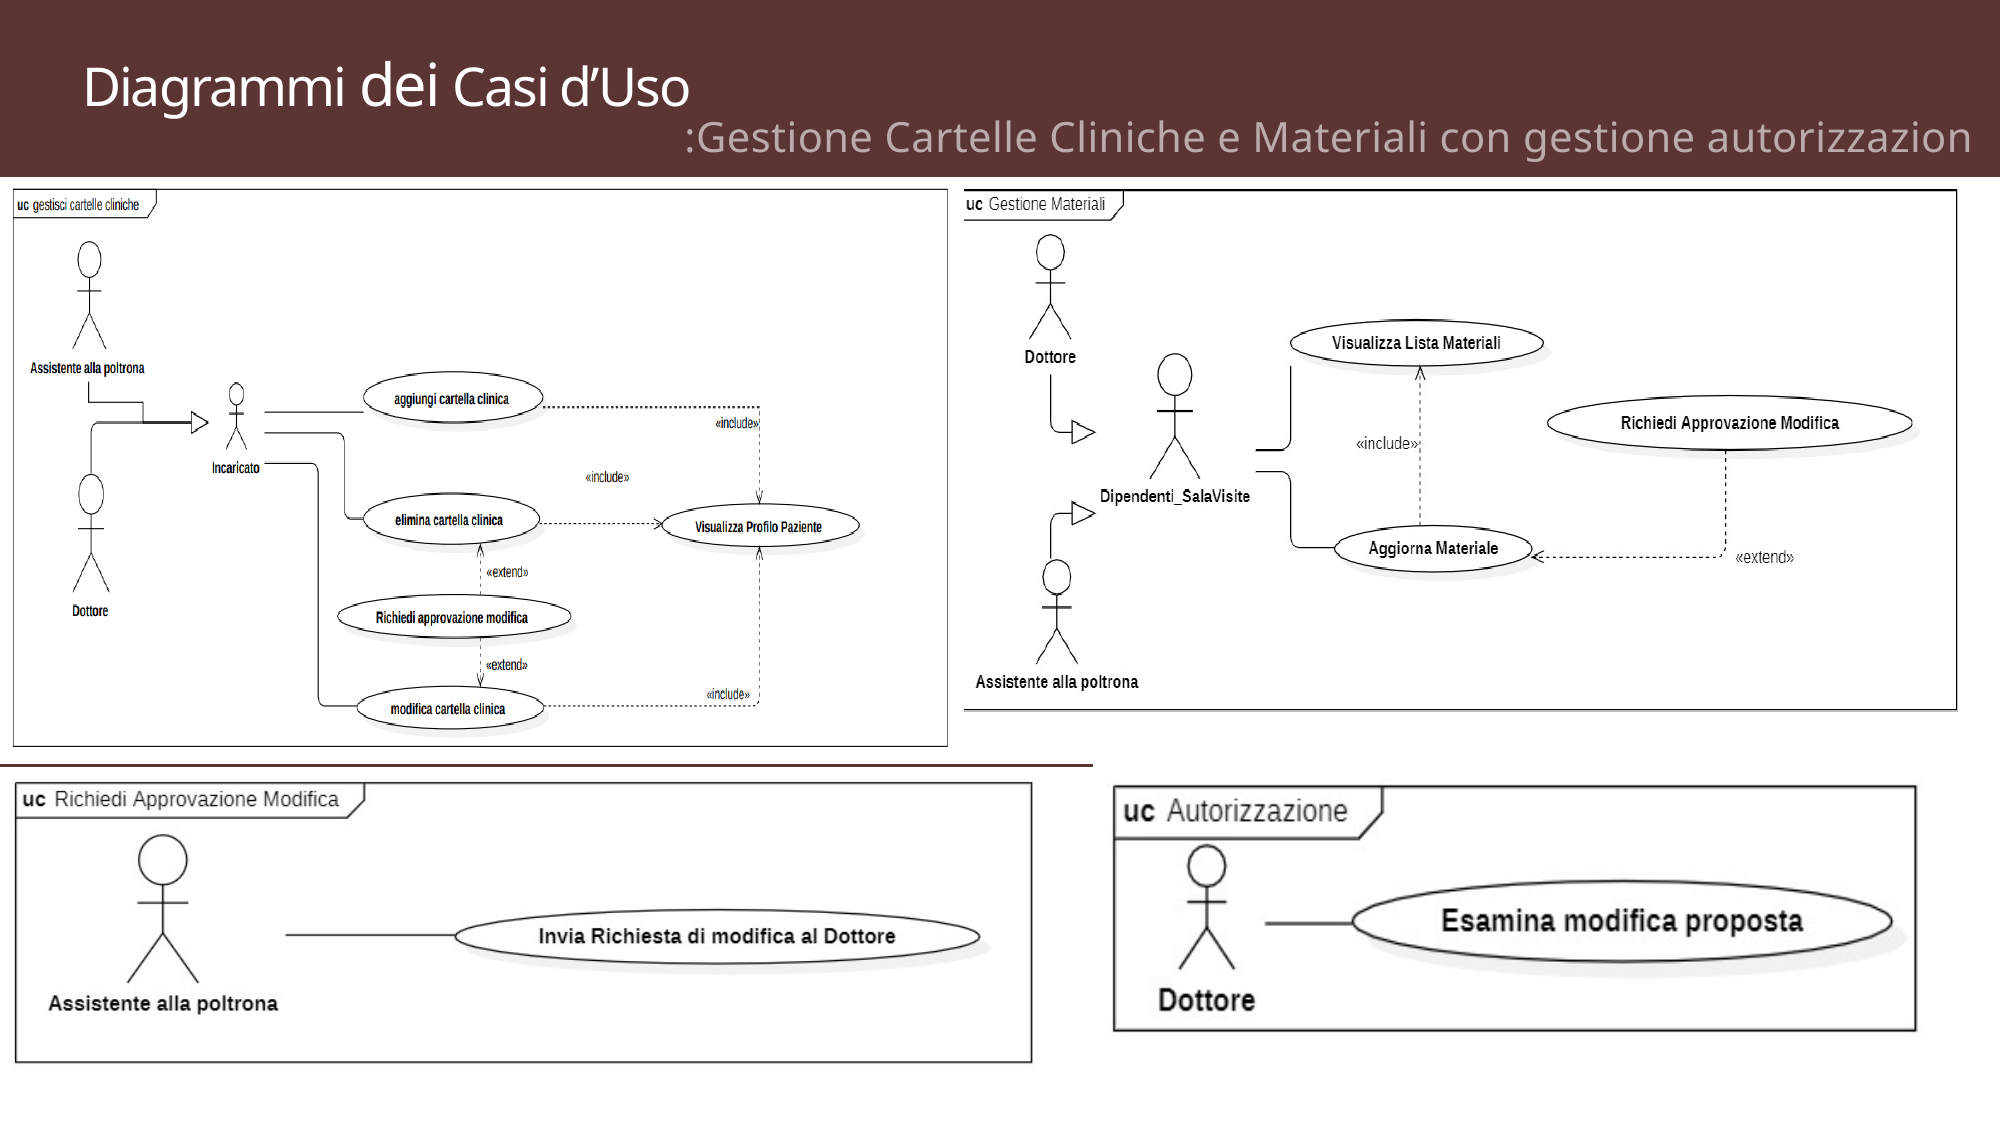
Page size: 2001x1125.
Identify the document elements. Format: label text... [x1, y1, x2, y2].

title Diagrammi dei Casi d’Uso [82, 56, 724, 157]
picture [0, 177, 2000, 1125]
list :Gestione Cartelle Cliniche e Materiali con gestione autorizzazione [684, 100, 2000, 177]
